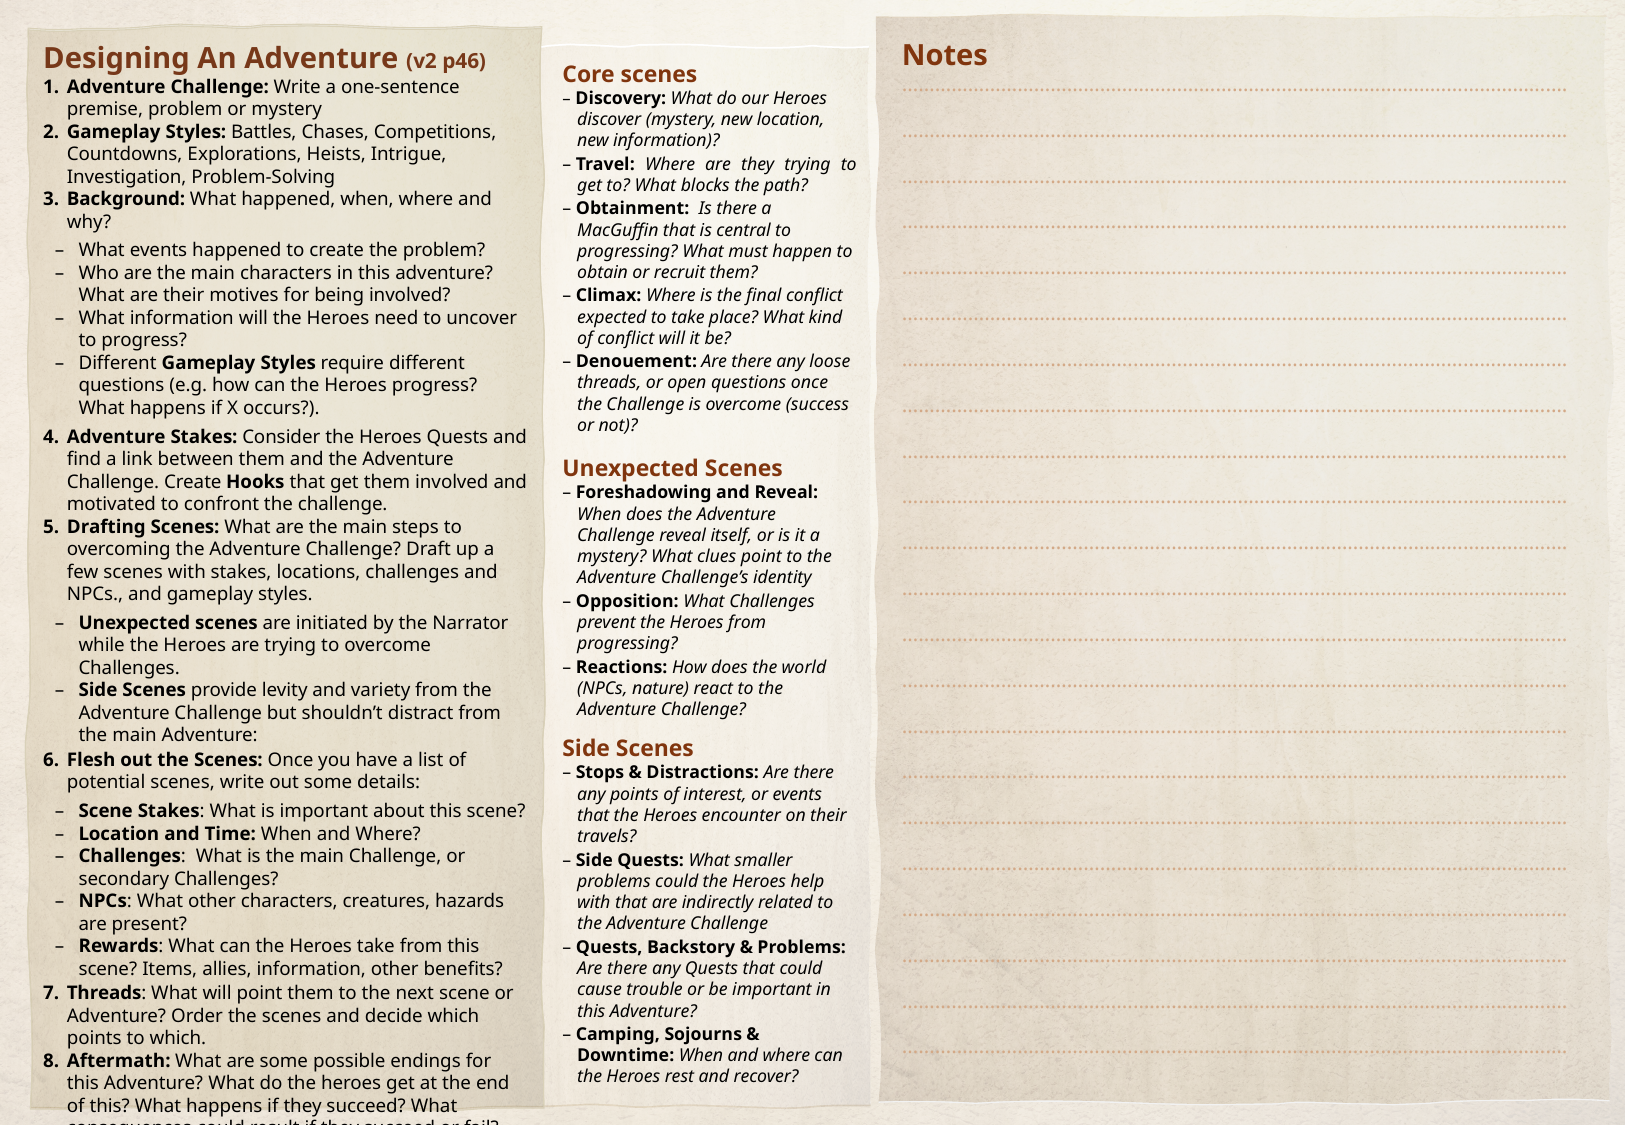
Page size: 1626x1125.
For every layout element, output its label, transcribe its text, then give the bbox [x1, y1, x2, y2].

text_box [24, 20, 546, 1113]
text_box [546, 42, 873, 1110]
text_box [873, 12, 1612, 1106]
text_box Notes …………………………………………………………………………………………………………. …………………………………………………………………………………………………………. …………………………………………………………………………………………………………. …………………………………………………………………………………………………………. …………………………………………………………………………………………………………. …………………………………………………………………………………………………………. …………………………………………………………………………………………………………. …………………………………………………………………………………………………………. …………………………………………………………………………………………………………. …………………………………………………………………………………………………………. …………………………………………………………………………………………………………. …………………………………………………………………………………………………………. …………………………………………………………………………………………………………. …………………………………………………………………………………………………………. …………………………………………………………………………………………………………. …………………………………………………………………………………………………………. …………………………………………………………………………………………………………. …………………………………………………………………………………………………………. …………………………………………………………………………………………………………. …………………………………………………………………………………………………………. …………………………………………………………………………………………………………. …………………………………………………………………………………………………………. [887, 28, 1617, 1066]
